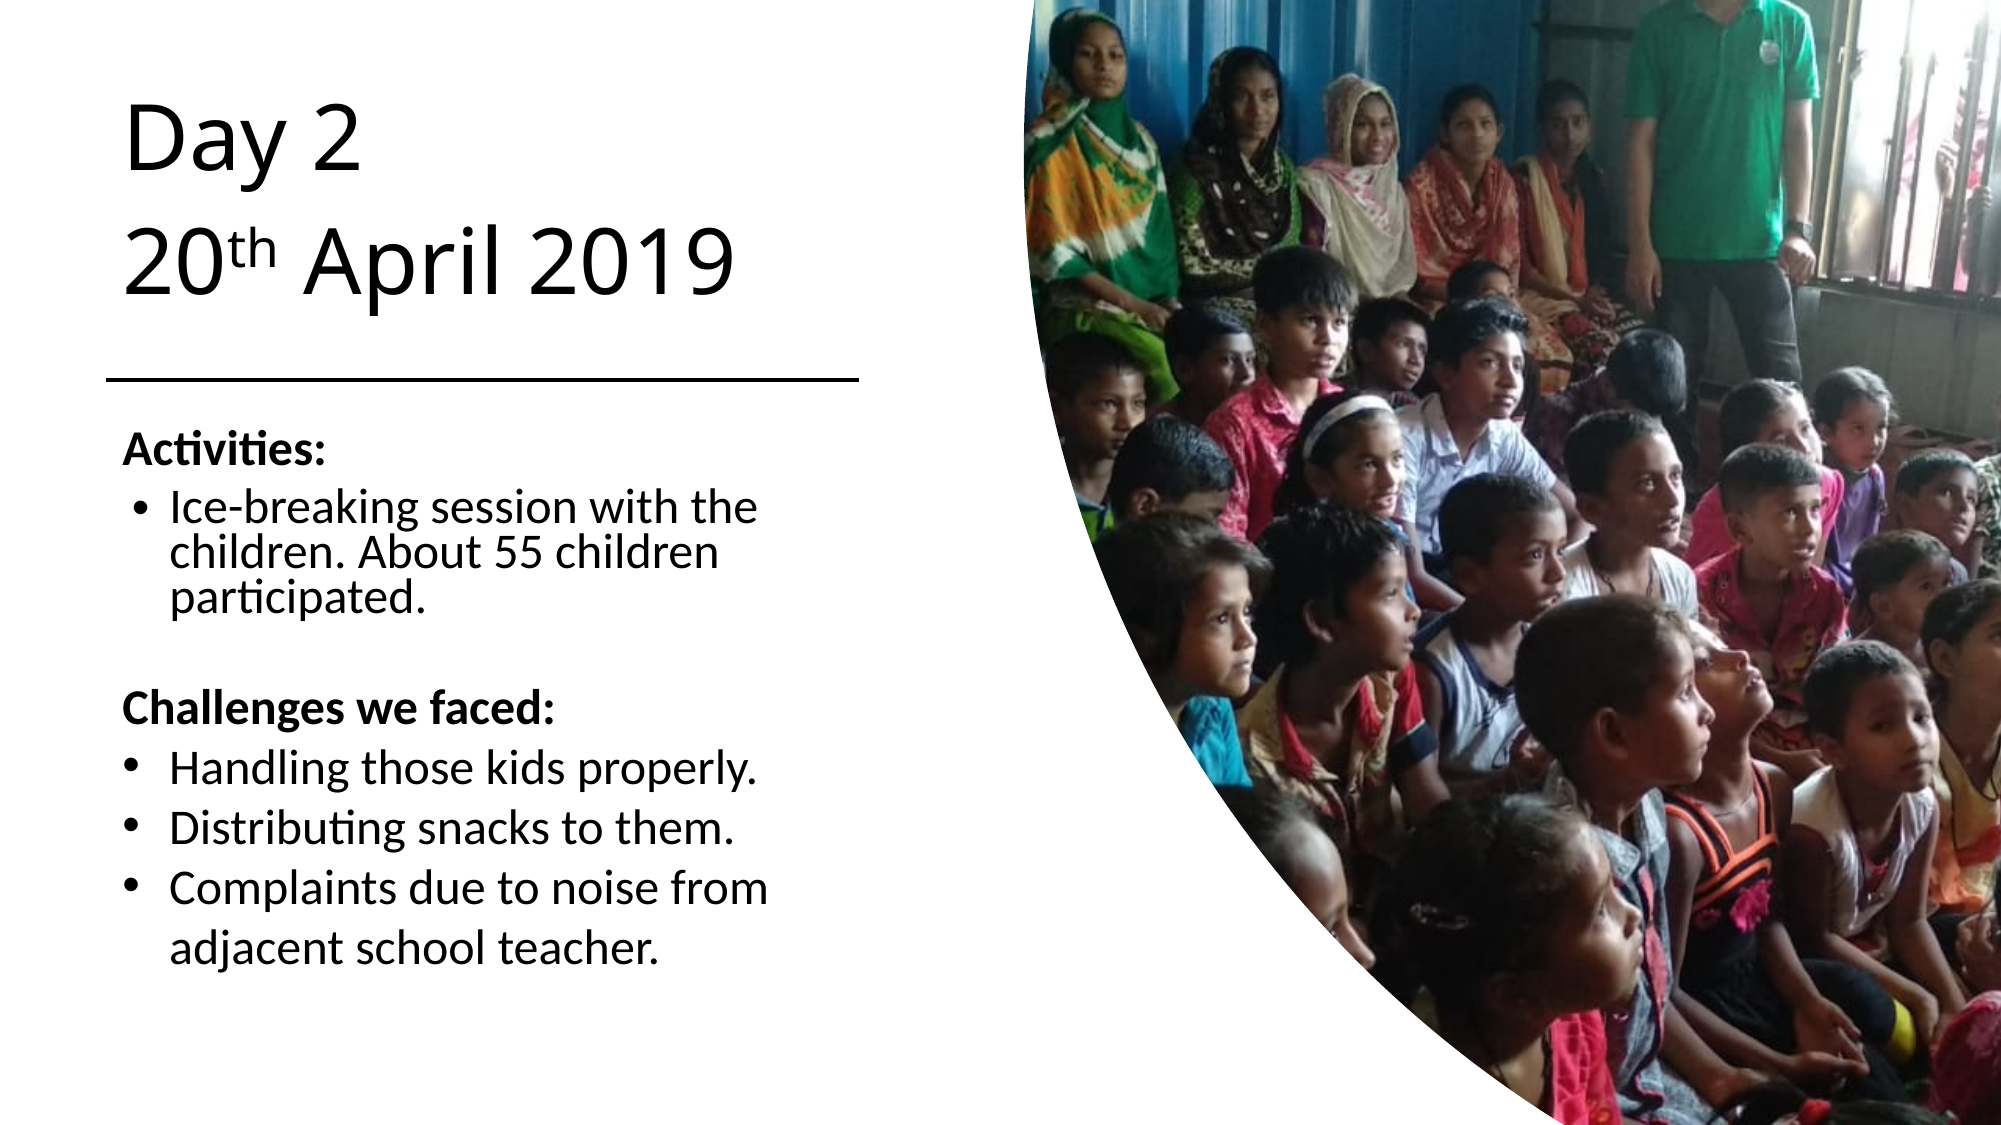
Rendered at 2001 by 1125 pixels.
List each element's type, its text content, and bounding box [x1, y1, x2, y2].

text_box Challenges we faced: Handling those kids properly. Distributing snacks to them. Complaints due to noise from adjacent school teacher. [107, 667, 904, 982]
text_box Activities: Ice-breaking session with the children. About 55 children participated. [107, 422, 948, 679]
picture [1023, 0, 2001, 1125]
text_box Day 2 20th April 2019 [107, 59, 948, 338]
